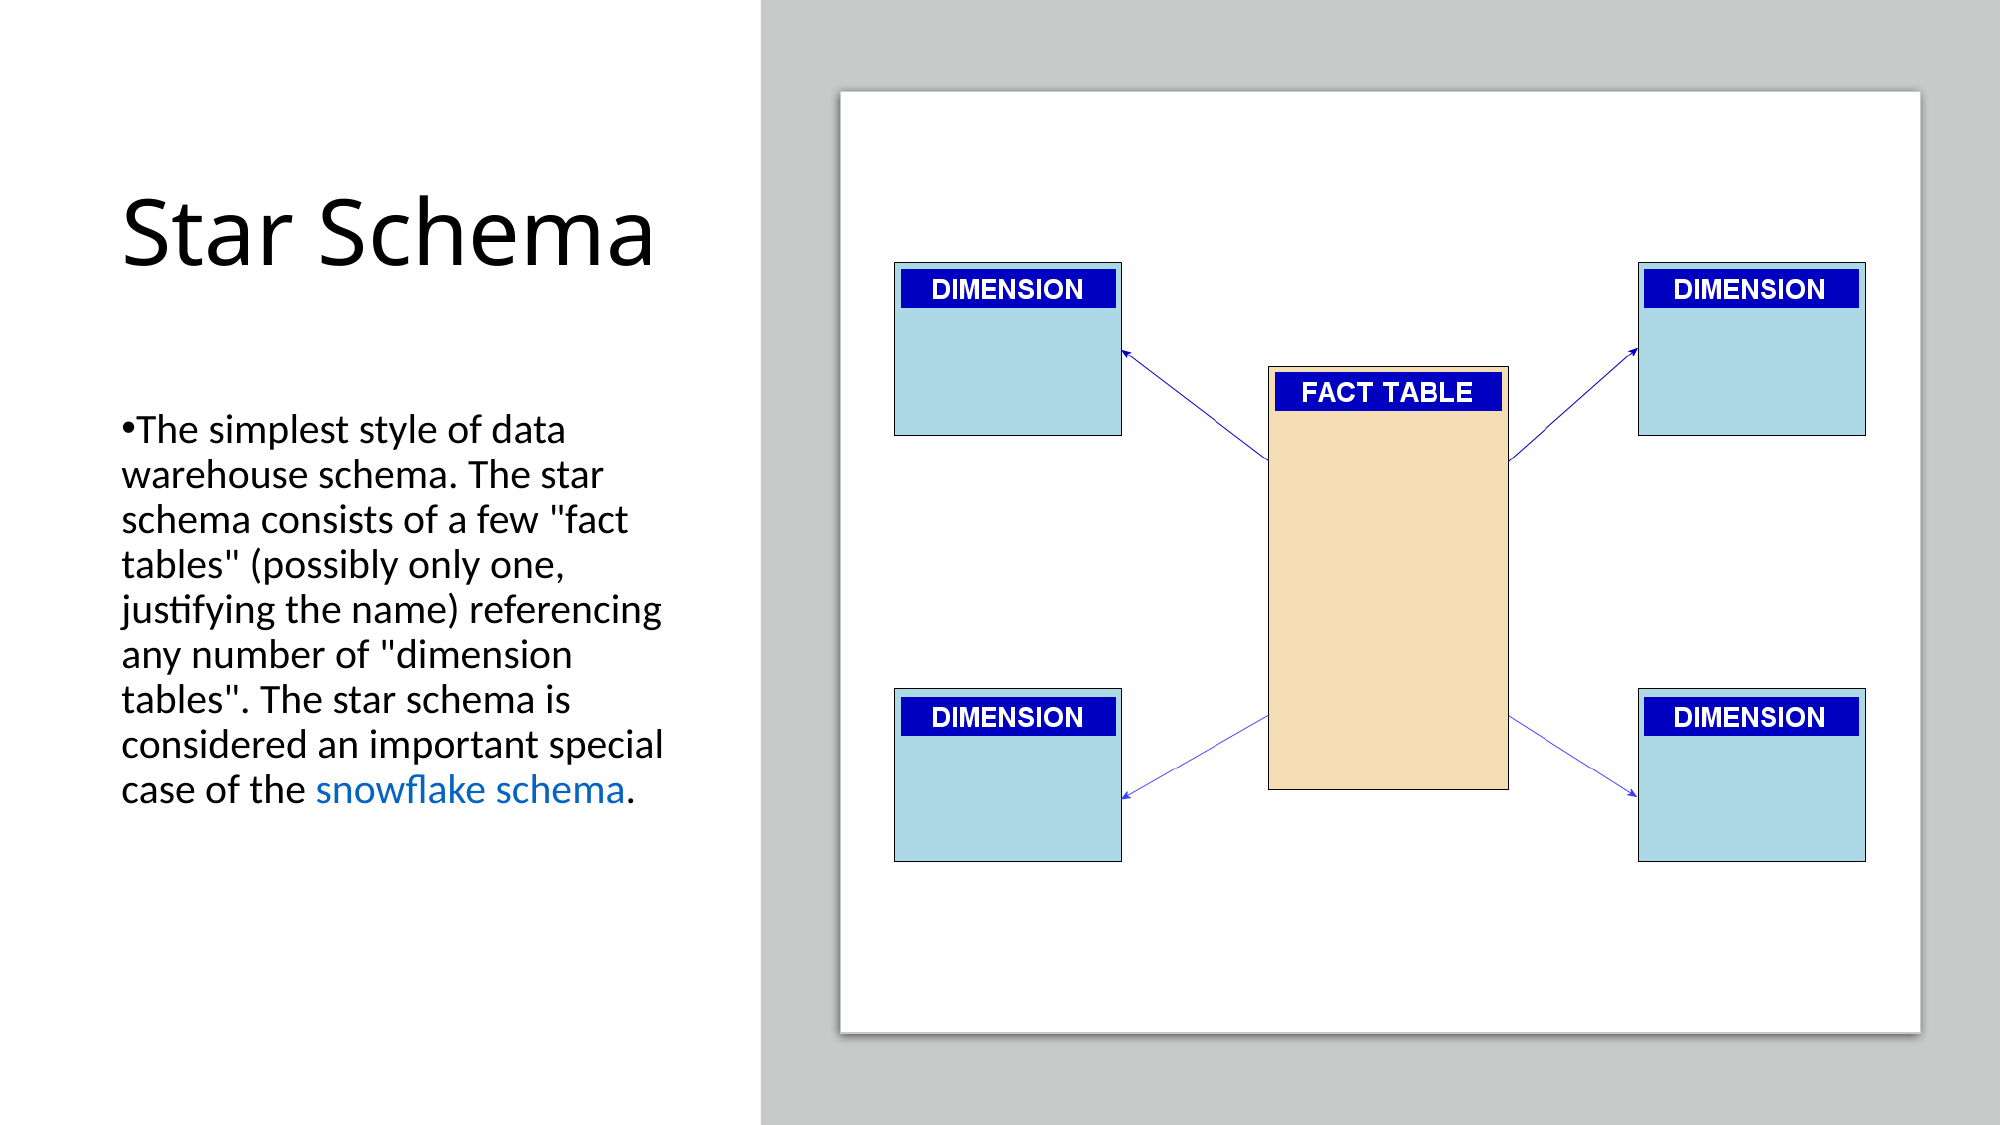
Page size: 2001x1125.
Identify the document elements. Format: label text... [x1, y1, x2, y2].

text_box [760, 0, 2000, 1125]
text_box [839, 90, 1922, 1034]
text_box The simplest style of data warehouse schema. The star schema consists of a few "fact tables" (possibly only one, justifying the name) referencing any number of "dimension tables". The star schema is considered an important special case of the snowflake schema. [106, 399, 682, 1021]
title Star Schema [106, 103, 682, 370]
picture [886, 252, 1875, 872]
